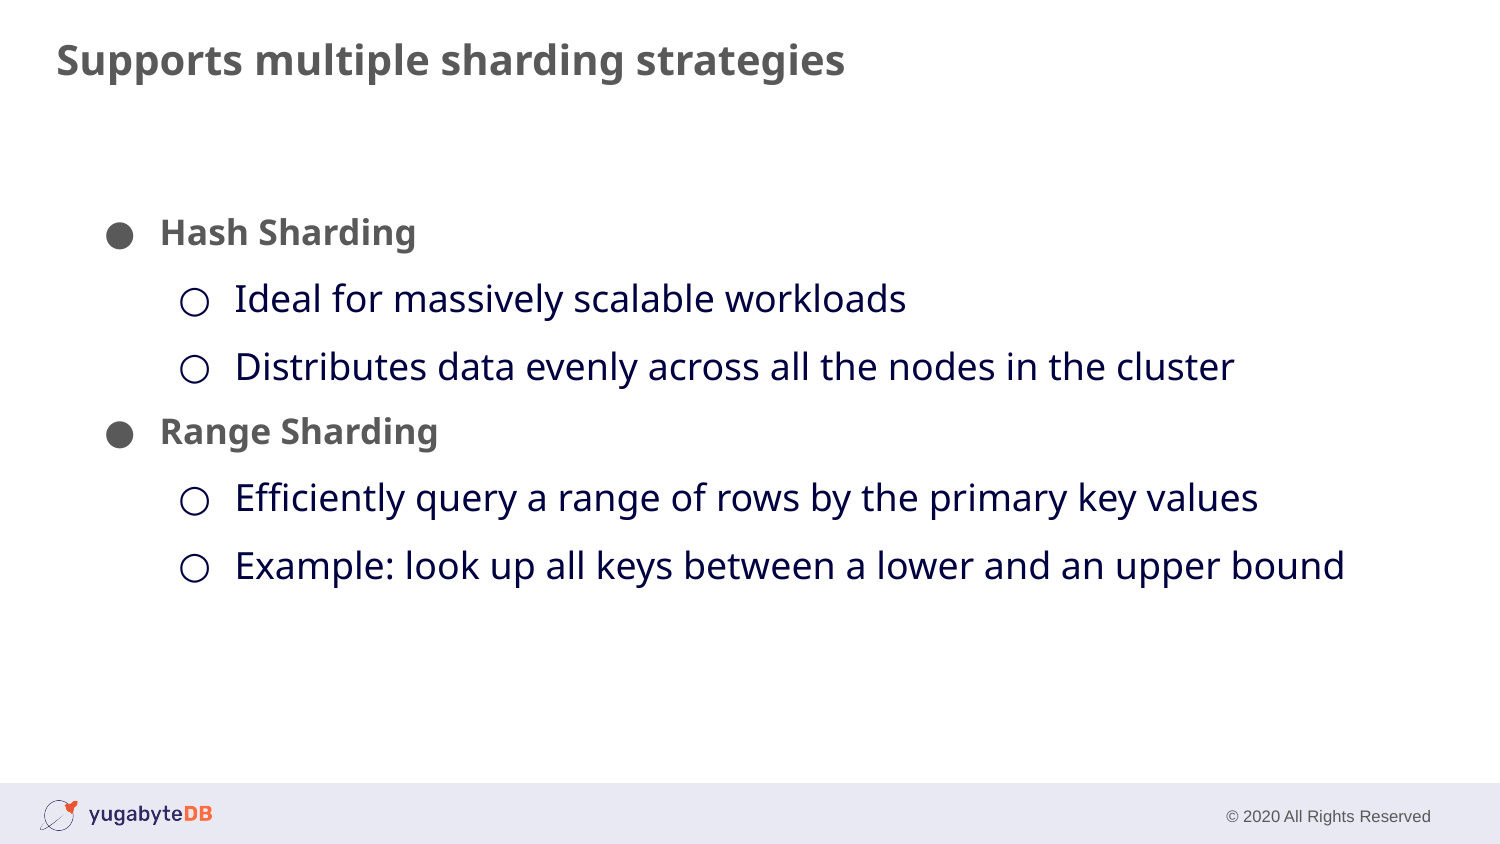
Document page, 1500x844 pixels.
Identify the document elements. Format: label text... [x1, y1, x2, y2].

title Hash Sharding Ideal for massively scalable workloads Distributes data evenly across all the nodes in the cluster Range Sharding Efficiently query a range of rows by the primary key values Example: look up all keys between a lower and an upper bound [69, 181, 1486, 694]
picture [40, 800, 212, 831]
title Supports multiple sharding strategies [41, 33, 1458, 137]
